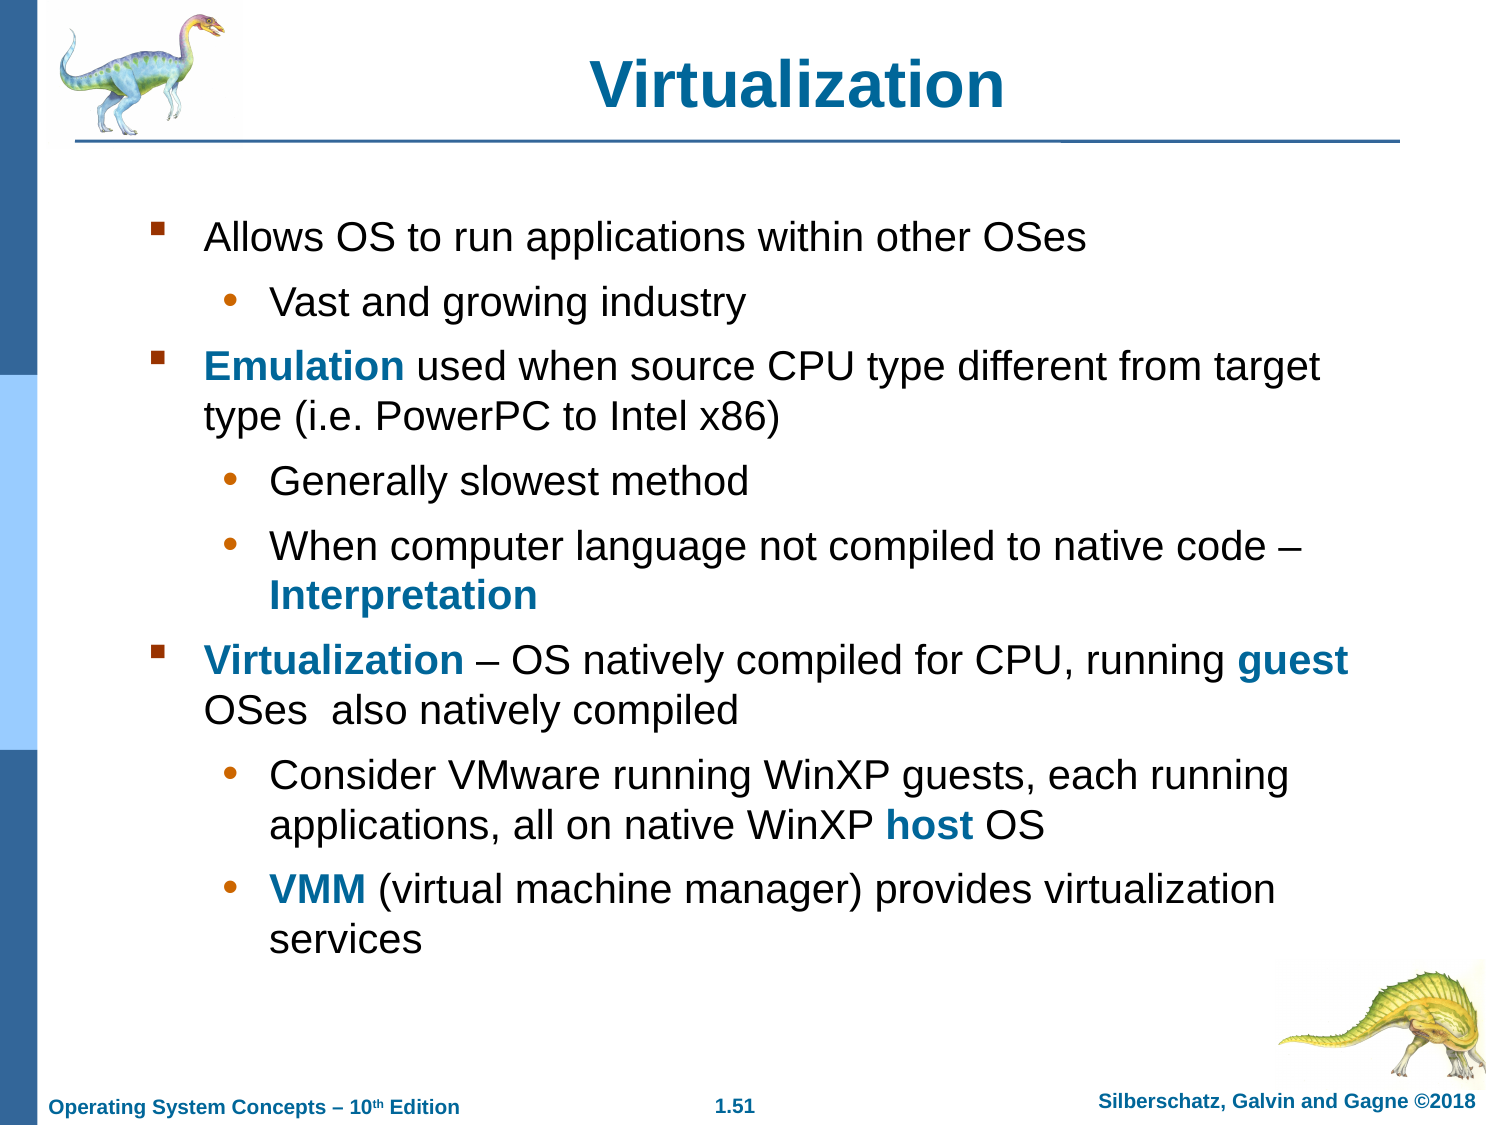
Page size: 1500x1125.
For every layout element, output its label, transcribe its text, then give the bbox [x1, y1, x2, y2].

title Virtualization [208, 33, 1389, 129]
picture [46, 0, 243, 149]
picture [1275, 959, 1486, 1090]
list Allows OS to run applications within other OSes Vast and growing industry Emulation used when source CPU type different from target type (i.e. PowerPC to Intel x86) Generally slowest method When computer language not compiled to native code – Interpretation Virtualization – OS natively compiled for CPU, running guest OSes also natively compiled Consider VMware running WinXP guests, each running applications, all on native WinXP host OS VMM (virtual machine manager) provides virtualization services [132, 202, 1403, 946]
